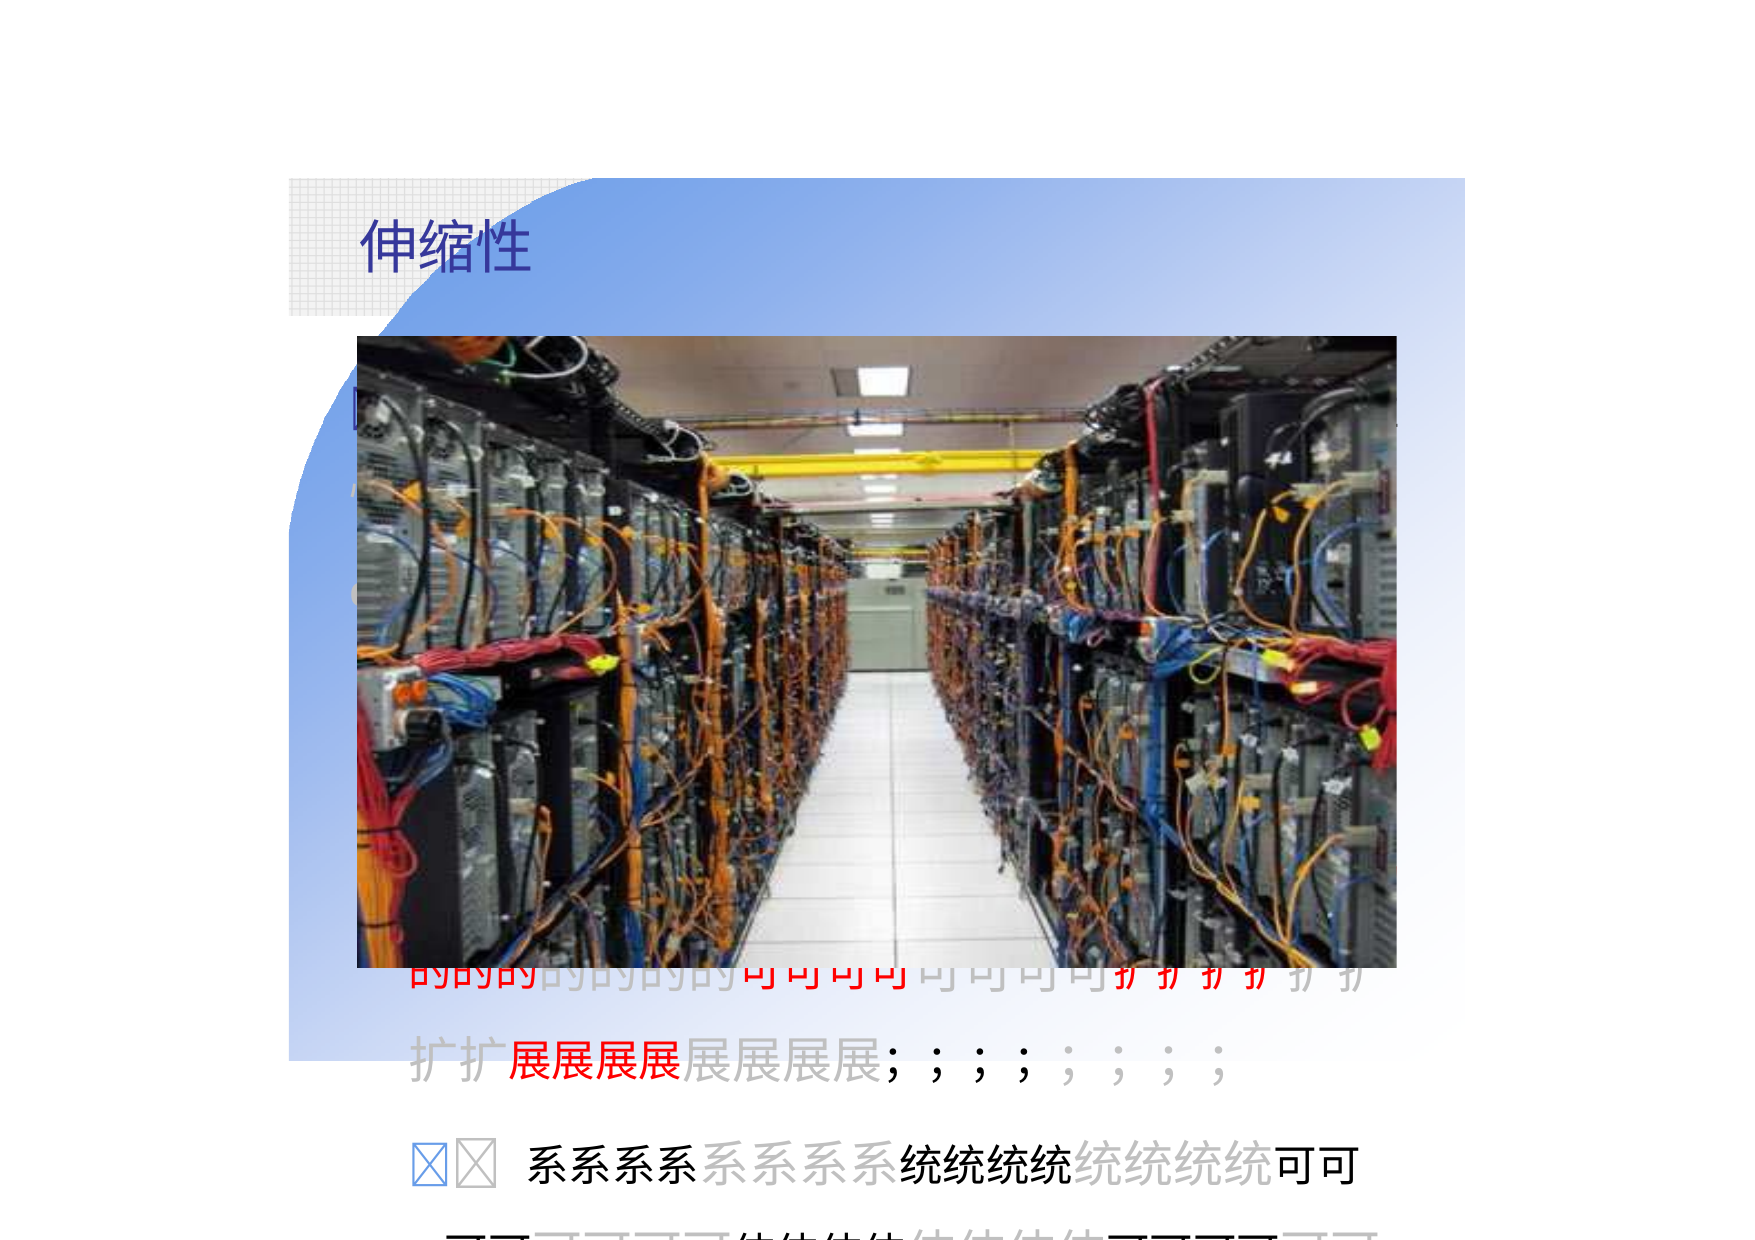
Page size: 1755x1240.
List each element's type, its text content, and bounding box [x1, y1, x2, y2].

text_box [288, 178, 1465, 1061]
text_box [357, 336, 1397, 968]
text_box 伸缩性 [357, 211, 537, 280]
text_box  伸伸伸伸伸伸伸伸缩缩缩缩缩缩缩缩性性性性性性性性（（（（（（（（SSccaallaabbllee））））））））  性性性性性性性性能能能能能能能能、、、、、、、、容容容容容容容容柎柎柎柎柎柎柎柎方方方方方方方方面面面面面面面面的的的的的的的的可可可可可可可可扩扩扩扩扩扩扩扩展展展展展展展展；；；；；；；；  系系系系系系系系统统统统统统统统可可可可可可可可伸伸伸伸伸伸伸伸可可可可可可可可缩缩缩缩缩缩缩缩：：：：：：：：随随随随随随随随着着着着着着着着用用用用用用用用户户户户户户户户数数数数数数数数的的的的的的的的增增增增增增增增大大大大大大大大，，，，，，，，系系系系系系系系统统统统统统统统架架架架架架架架 构构构构构构构构不不不不不不不不用用用用用用用用做做做做做做做做调调调调调调调调整整整整整整整整，，，，，，，，仅仅仅仅仅仅仅仅总总总总总总总总增增增增增增增增加加加加加加加加//增增增增增增增增强强强强强强强强相相相相相相相相愓愓愓愓愓愓愓愓的的的的的的的的感感感感感感感感件件件件件件件件 设设设设设设设设备备备备备备备备（（（（（（（（愓愓愓愓愓愓愓愓用用用用用用用用服服服服服服服服务务务务务务务务器器器器器器器器、、、、、、、、数数数数数数数数据据据据据据据据库库库库库库库库服服服服服服服服务务务务务务务务器器器器器器器器））））））））即即即即即即即即可可可可可可可可。。。。。。。。  愓愓愓愓愓愓愓愓用用用用用用用用架架架架架架架架构构构构构构构构可可可可可可可可扩扩扩扩扩扩扩扩展展展展展展展展的的的的的的的的典典典典典典典典范范范范范范范范：：：：：：：：GGooooggllee，，，，，，，，其其其其其其其其整整整整整整整整体体体体体体体体架架架架架架架架 构构构构构构构构由由由由由由由由数数数数数数数数千千千千千千千千、、、、、、、、数数数数数数数数万万万万万万万万台台台台台台台台铍铍铍铍铍铍铍铍铜铜铜铜铜铜铜铜的的的的的的的的PPCC SSeerrvveerr构构构构构构构构成成成成成成成成，，，，，，，， 而而而而而而而而不不不不不不不不是是是是是是是是惏惏惏惏惏惏惏惏杦杦杦杦杦杦杦杦于于于于于于于于单单单单单单单单个个个个个个个个的的的的的的的的强强强强强强强强大大大大大大大大的的的的的的的的大大大大大大大大型型型型型型型型服服服服服服服服务务务务务务务务器器器器器器器器。。。。。。。。 [349, 351, 1403, 1240]
